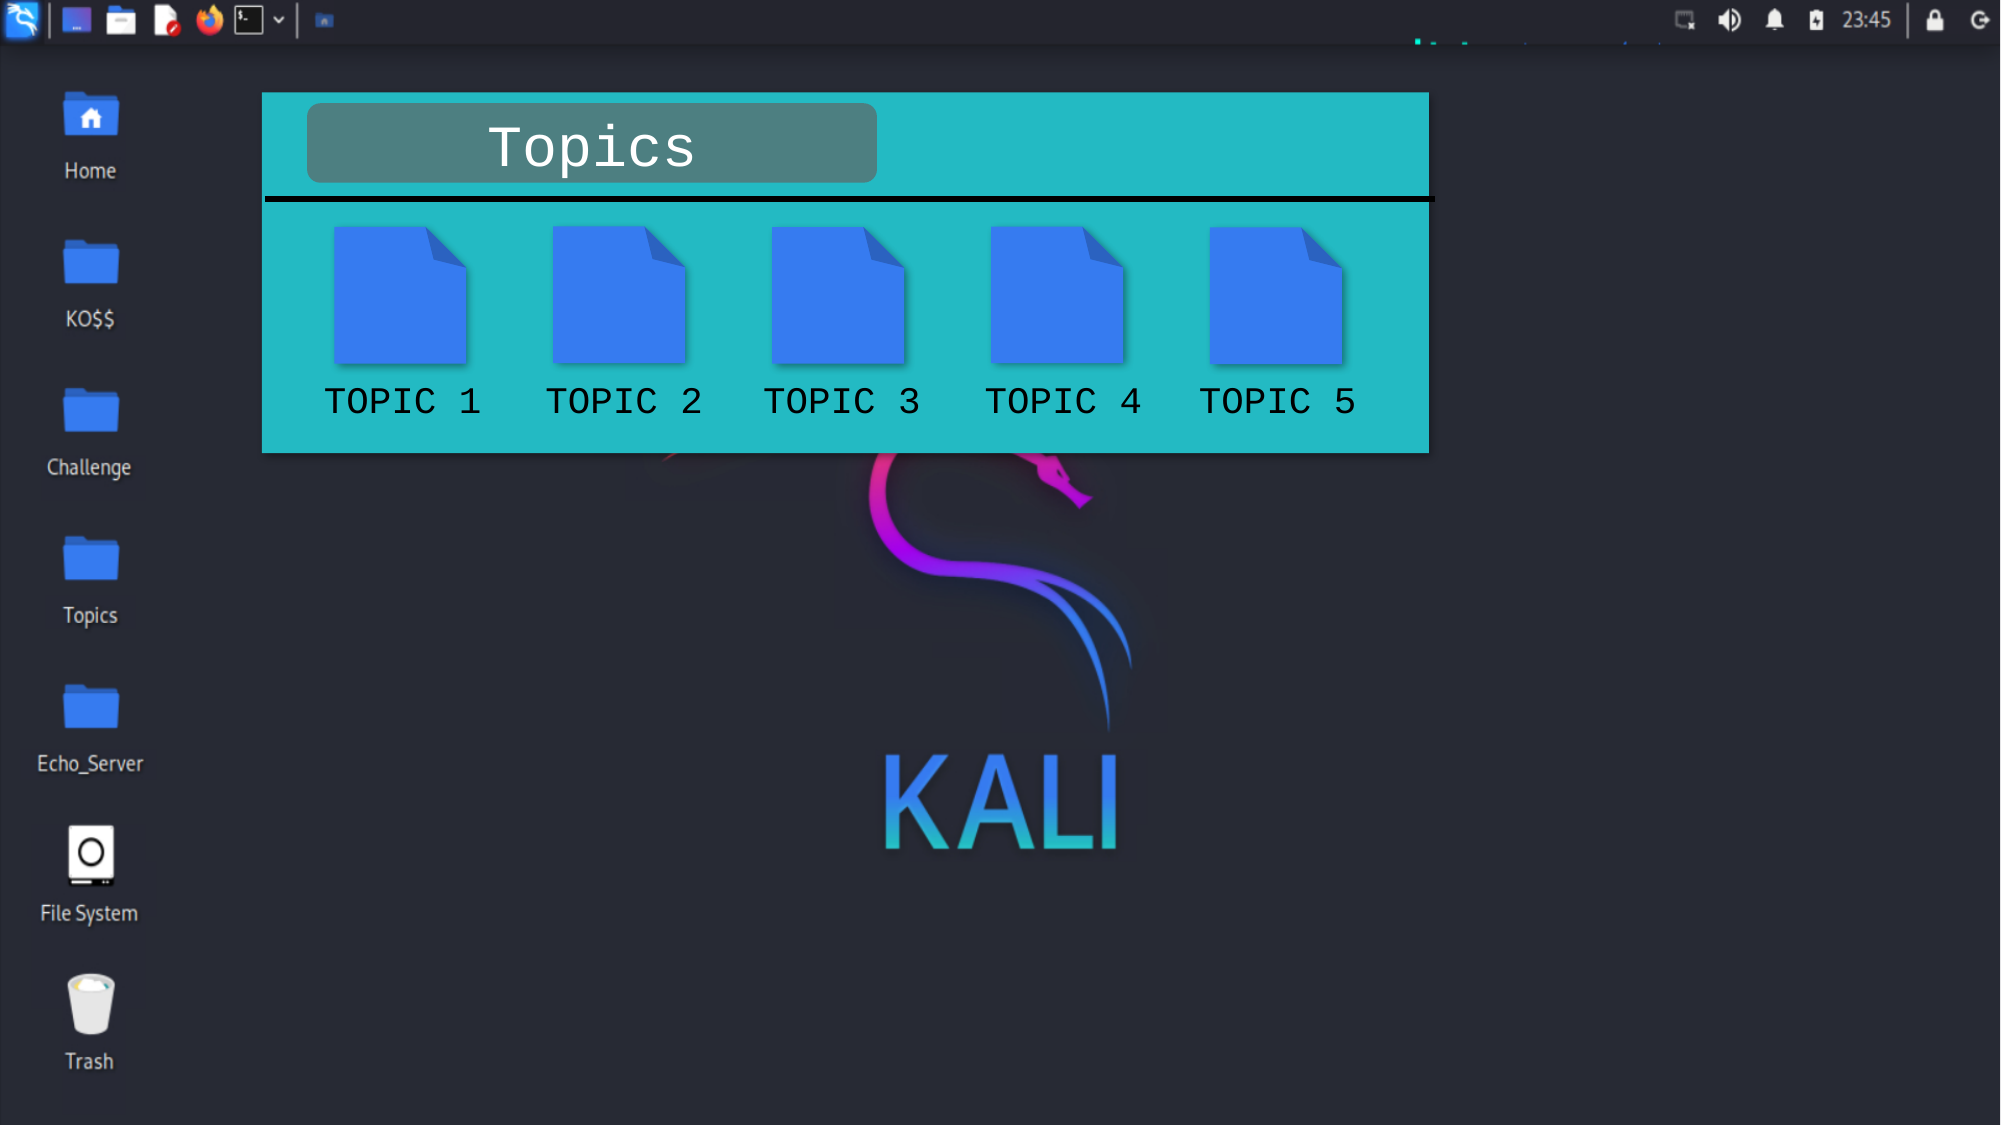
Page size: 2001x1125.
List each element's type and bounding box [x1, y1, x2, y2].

text_box [261, 92, 1436, 454]
picture [0, 0, 2001, 1125]
